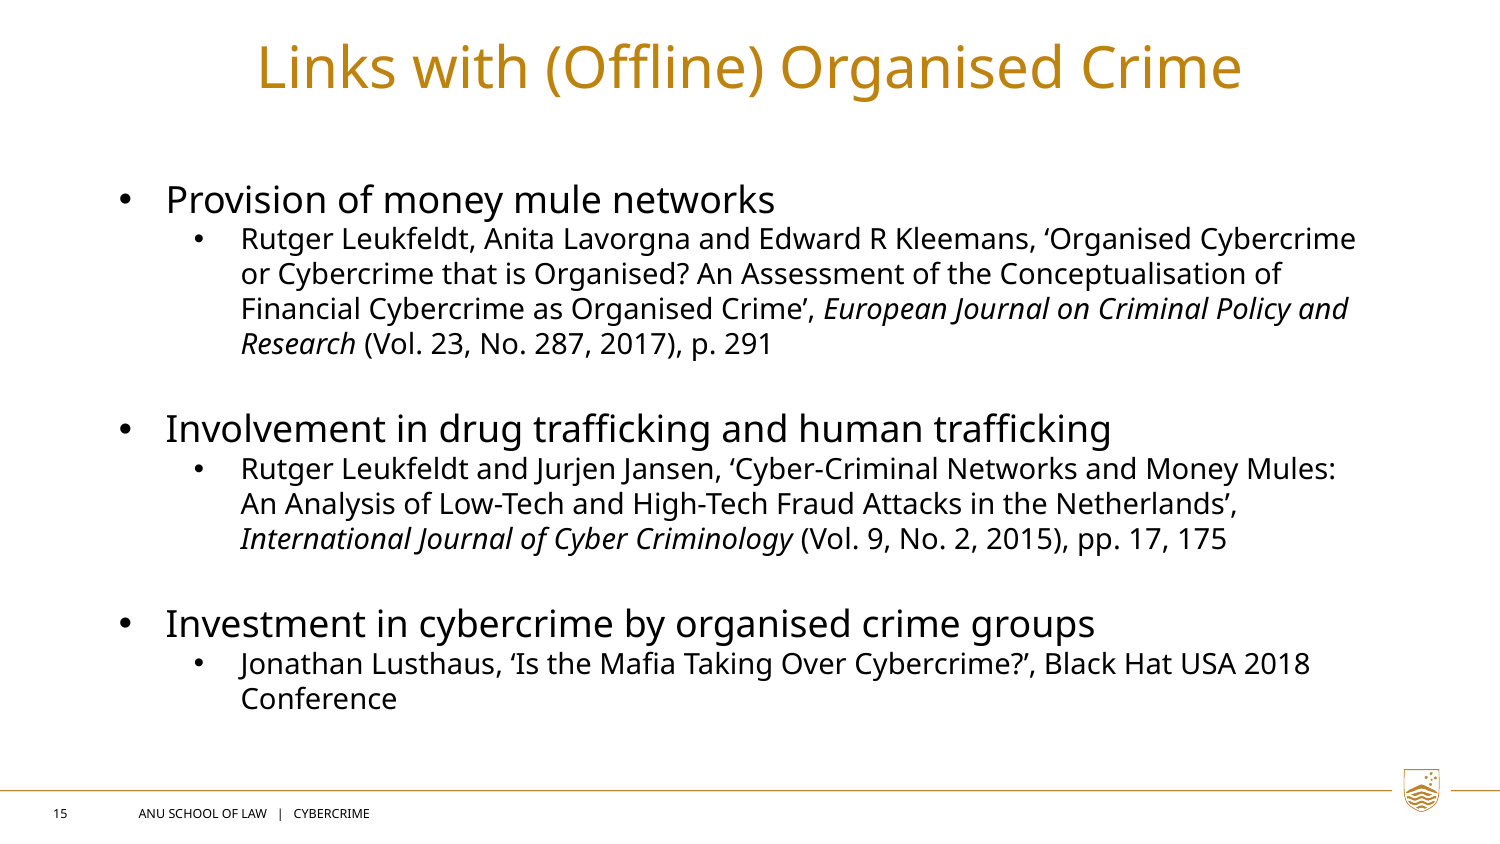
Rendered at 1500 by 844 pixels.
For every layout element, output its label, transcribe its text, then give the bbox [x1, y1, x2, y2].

picture [0, 769, 1500, 812]
text_box Provision of money mule networks Rutger Leukfeldt, Anita Lavorgna and Edward R Kleemans, ‘Organised Cybercrime or Cybercrime that is Organised? An Assessment of the Conceptualisation of Financial Cybercrime as Organised Crime’, European Journal on Criminal Policy and Research (Vol. 23, No. 287, 2017), p. 291 Involvement in drug trafficking and human trafficking Rutger Leukfeldt and Jurjen Jansen, ‘Cyber-Criminal Networks and Money Mules: An Analysis of Low-Tech and High-Tech Fraud Attacks in the Netherlands’, International Journal of Cyber Criminology (Vol. 9, No. 2, 2015), pp. 17, 175 Investment in cybercrime by organised crime groups Jonathan Lusthaus, ‘Is the Mafia Taking Over Cybercrime?’, Black Hat USA 2018 Conference [103, 168, 1396, 723]
text_box Links with (Offline) Organised Crime [241, 36, 1259, 116]
footer ANU SCHOOL OF LAW | CYBERCRIME [138, 806, 848, 824]
slide_number 15 [53, 806, 113, 824]
